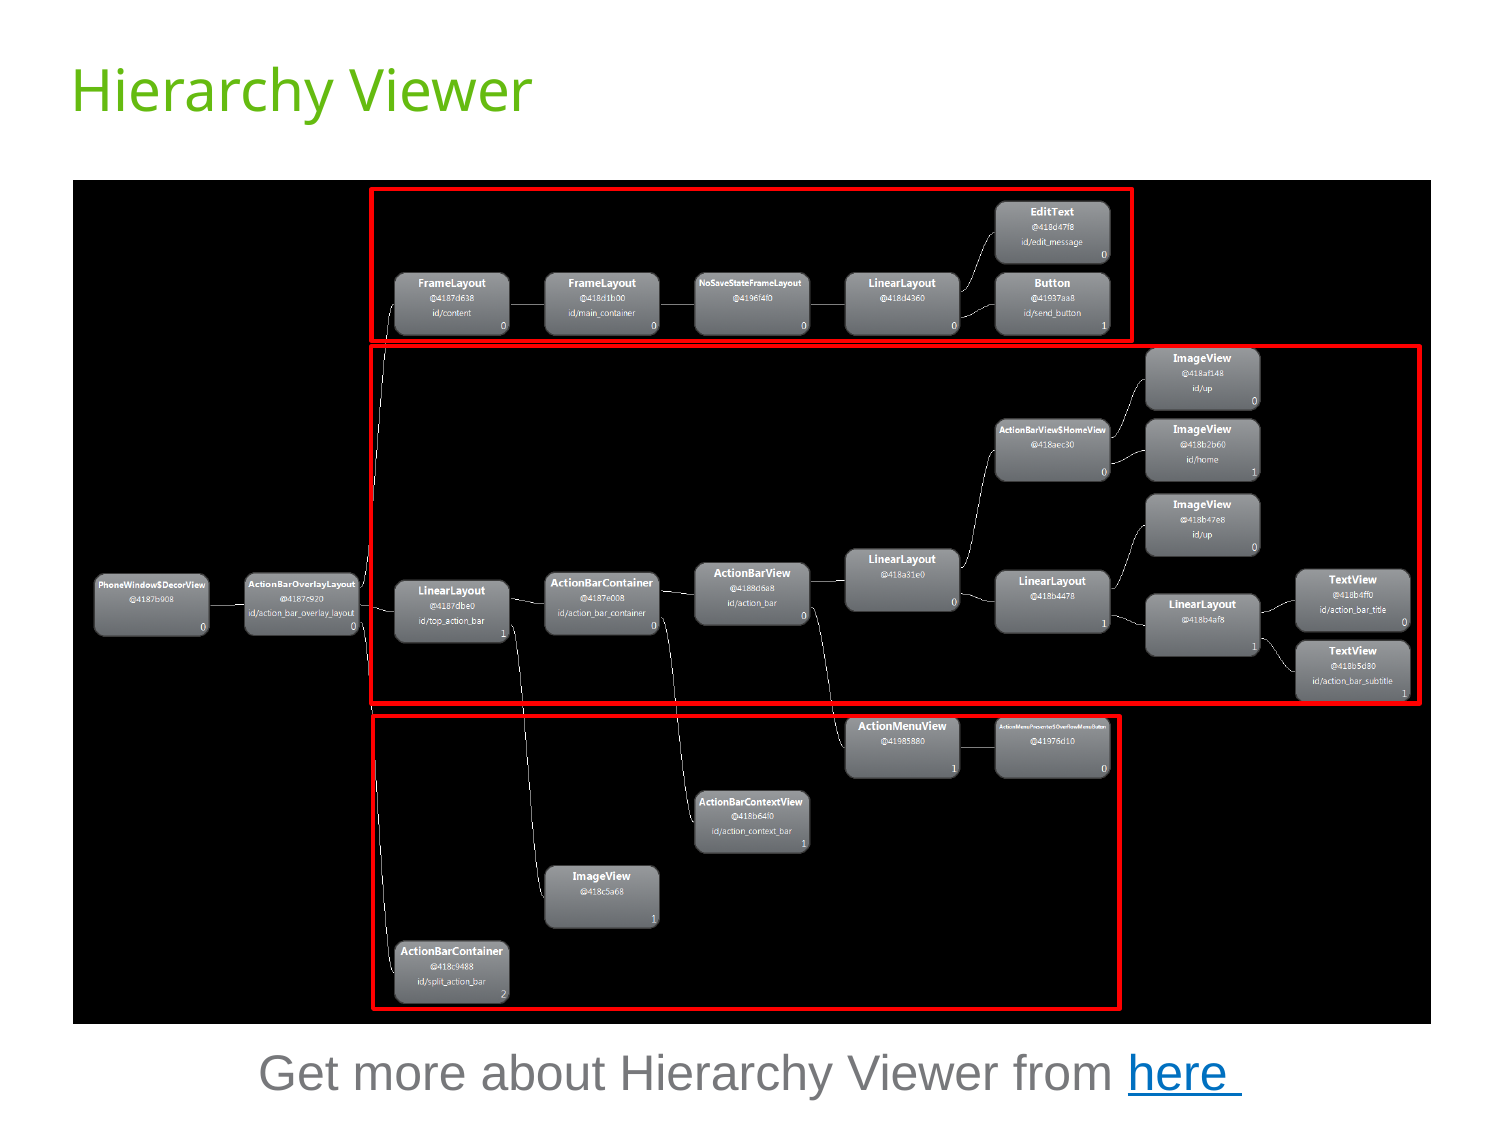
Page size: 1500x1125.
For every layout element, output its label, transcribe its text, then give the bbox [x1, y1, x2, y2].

title Hierarchy Viewer [70, 52, 1430, 139]
text_box Get more about Hierarchy Viewer from here [239, 1034, 1260, 1108]
picture [72, 180, 1431, 1025]
